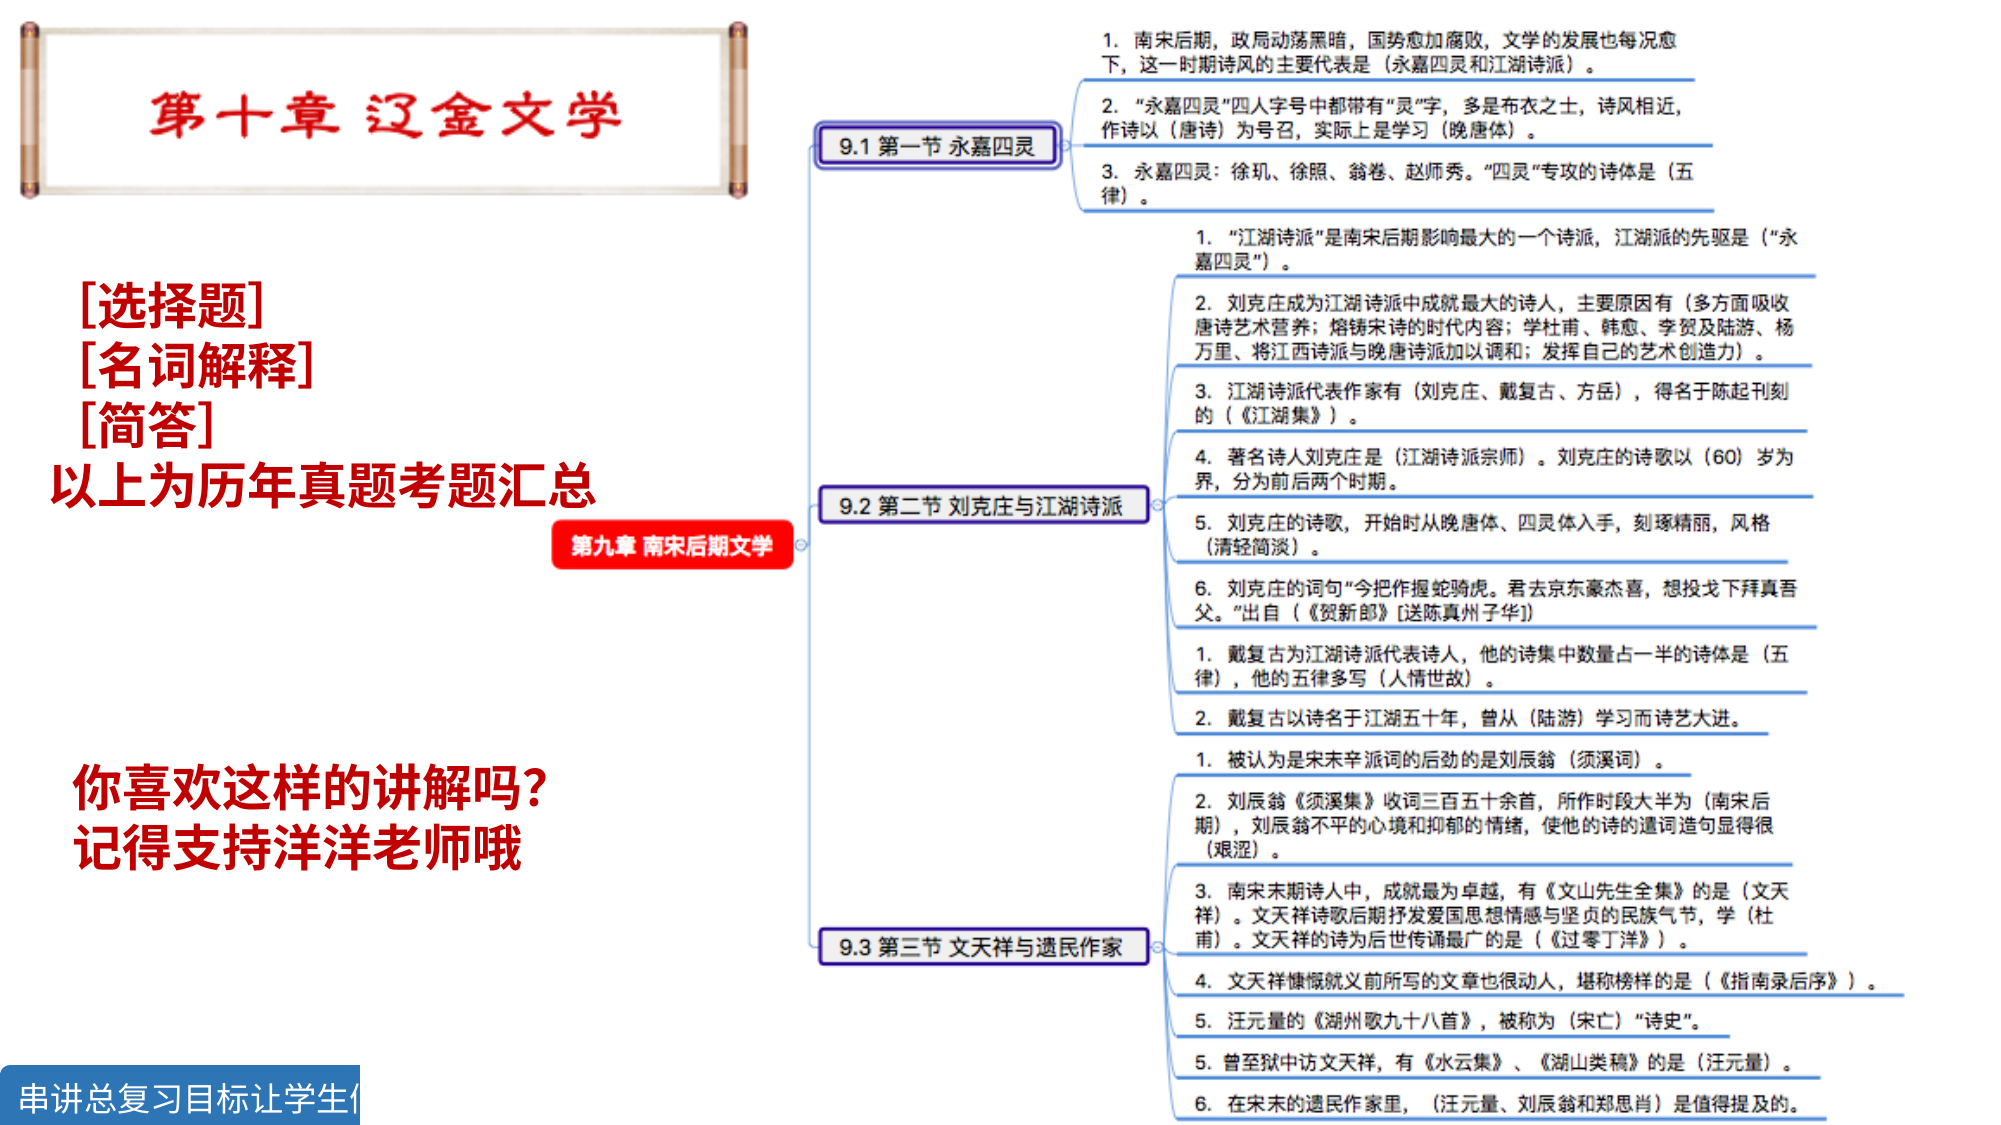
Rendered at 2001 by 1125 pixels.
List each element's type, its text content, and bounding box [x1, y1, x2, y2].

text_box 你喜欢这样的讲解吗？ 记得支持洋洋老师哦 [57, 749, 359, 884]
picture [0, 0, 2000, 1125]
text_box ［选择题］ ［名词解释］ ［简答］ 以上为历年真题考题汇总 [32, 267, 359, 523]
